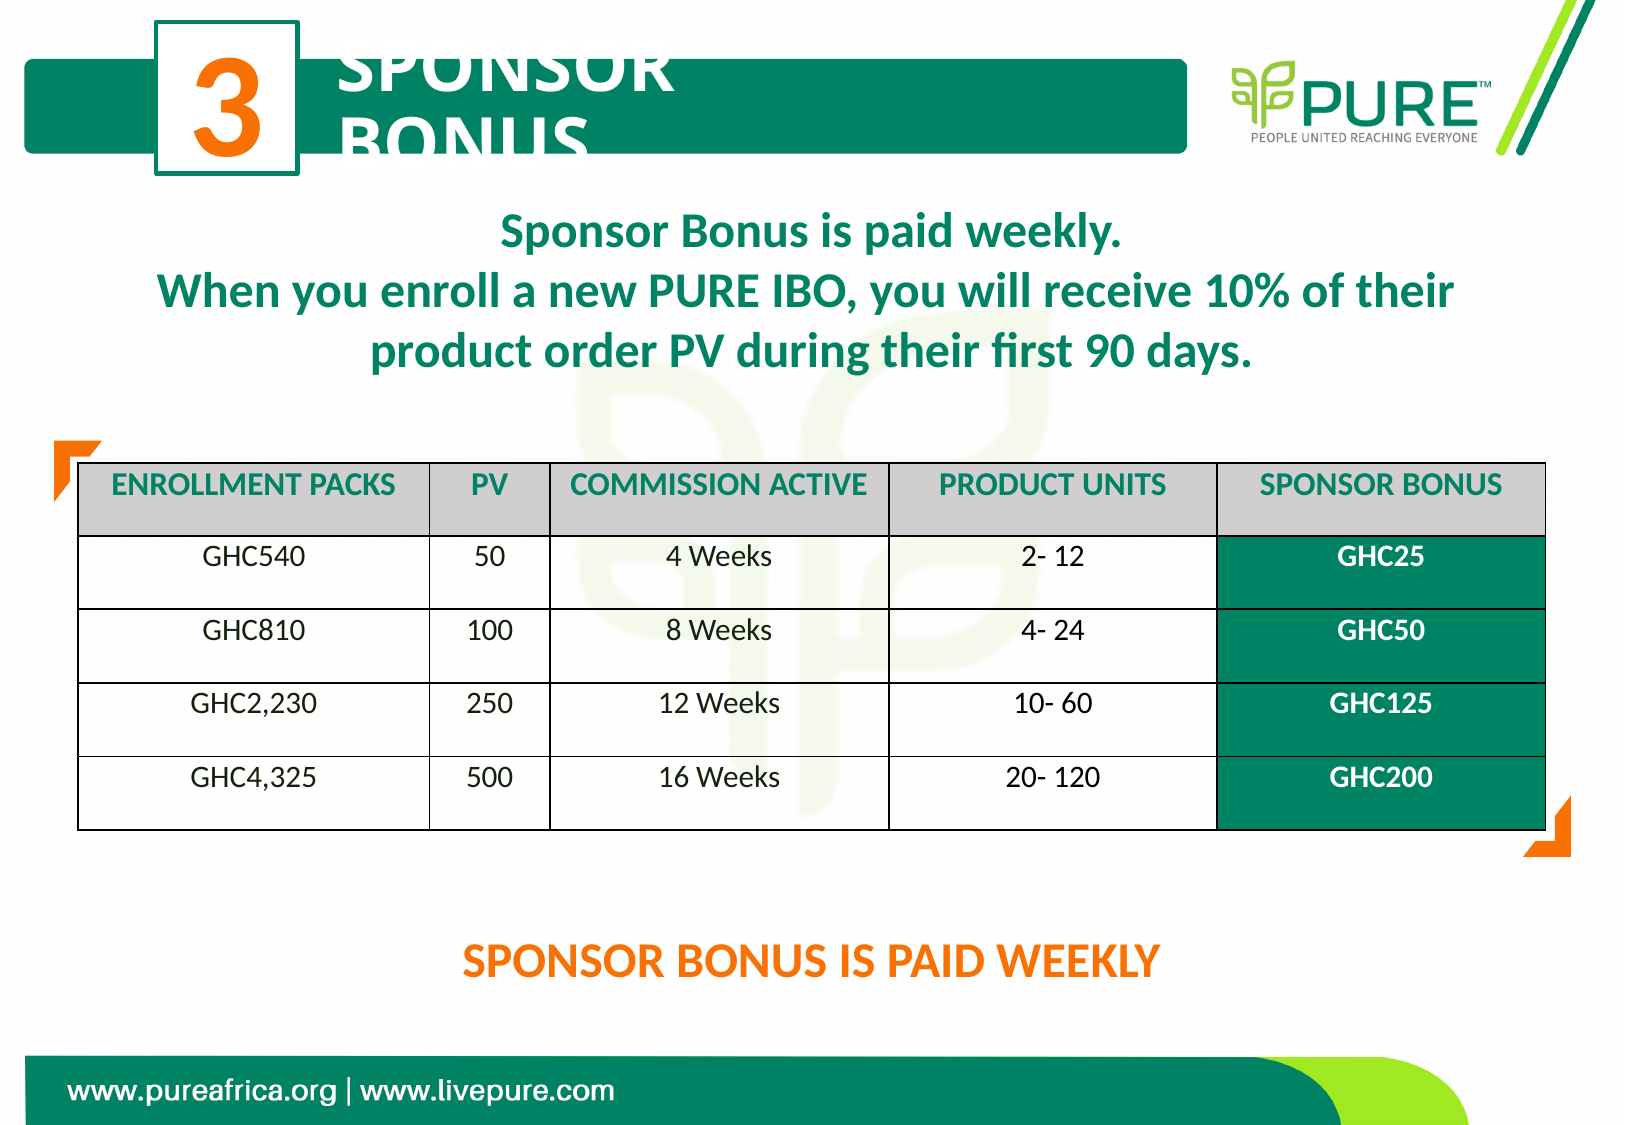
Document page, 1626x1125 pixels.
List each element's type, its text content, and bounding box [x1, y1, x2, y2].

table_cell 100 [430, 610, 549, 682]
table_header ENROLLMENT PACKS [79, 464, 429, 535]
table_header COMMISSION ACTIVE [551, 464, 888, 535]
table_cell 20- 120 [890, 757, 1216, 829]
picture [0, 0, 1626, 1125]
text_box [1521, 793, 1574, 859]
table_cell 4 Weeks [551, 537, 888, 608]
table_cell 50 [430, 537, 549, 608]
table_cell 500 [430, 757, 549, 829]
table_cell GHC810 [79, 610, 429, 682]
table_cell GHC200 [1218, 757, 1545, 829]
table_cell 12 Weeks [551, 684, 888, 756]
table_cell GHC4,325 [79, 757, 429, 829]
table_cell GHC2,230 [79, 684, 429, 756]
text_box Sponsor Bonus is paid weekly. When you enroll a new PURE IBO, you will receive 10% of their product order PV during their first 90 days. [141, 190, 1482, 385]
table_header PV [430, 464, 549, 535]
table_cell GHC50 [1218, 610, 1545, 682]
title SPONSOR BONUS [336, 68, 867, 146]
table_cell 10- 60 [890, 684, 1216, 756]
table_header PRODUCT UNITS [890, 464, 1216, 535]
table_cell 8 Weeks [551, 610, 888, 682]
table_cell 4- 24 [890, 610, 1216, 682]
table_cell 250 [430, 684, 549, 756]
text_box [51, 438, 104, 505]
table_cell 2- 12 [890, 537, 1216, 608]
text_box 3 [156, 0, 298, 190]
text_box SPONSOR BONUS IS PAID WEEKLY [447, 920, 1176, 995]
table_cell 16 Weeks [551, 757, 888, 829]
table_header SPONSOR BONUS [1218, 464, 1545, 535]
table_cell GHC25 [1218, 537, 1545, 608]
table_cell GHC125 [1218, 684, 1545, 756]
table_cell GHC540 [79, 537, 429, 608]
